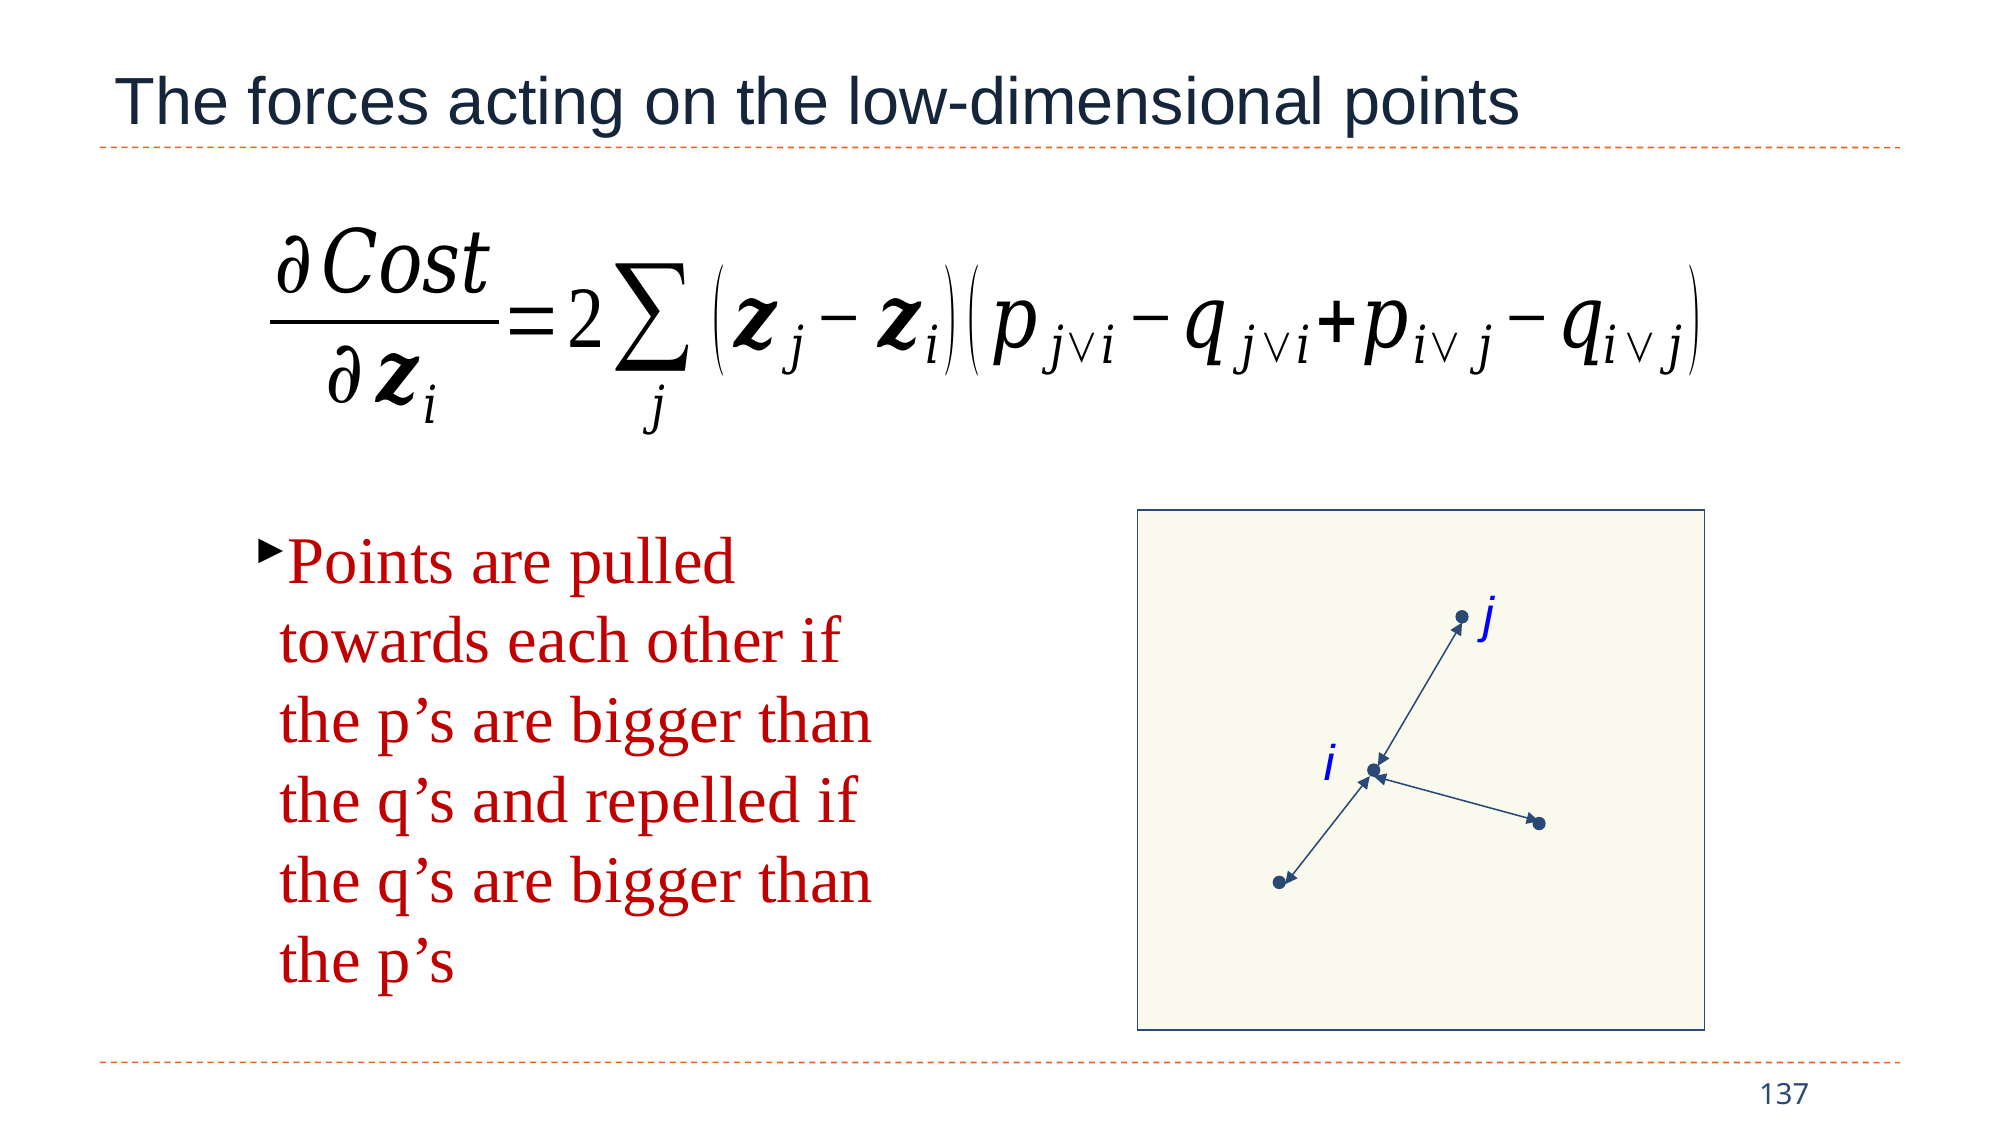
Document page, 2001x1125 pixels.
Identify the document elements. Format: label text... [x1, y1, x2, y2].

title The forces acting on the low-dimensional points [99, 24, 1900, 146]
text_box i [1308, 723, 1374, 776]
text_box j [1468, 575, 1611, 651]
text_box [1377, 622, 1463, 767]
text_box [1373, 775, 1540, 822]
list Points are pulled towards each other if the p’s are bigger than the q’s and repelled if the q’s are bigger than the p’s [239, 508, 902, 956]
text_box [1284, 775, 1370, 885]
text_box [1137, 510, 1705, 1030]
text_box [1273, 876, 1279, 889]
text_box [1456, 610, 1468, 623]
